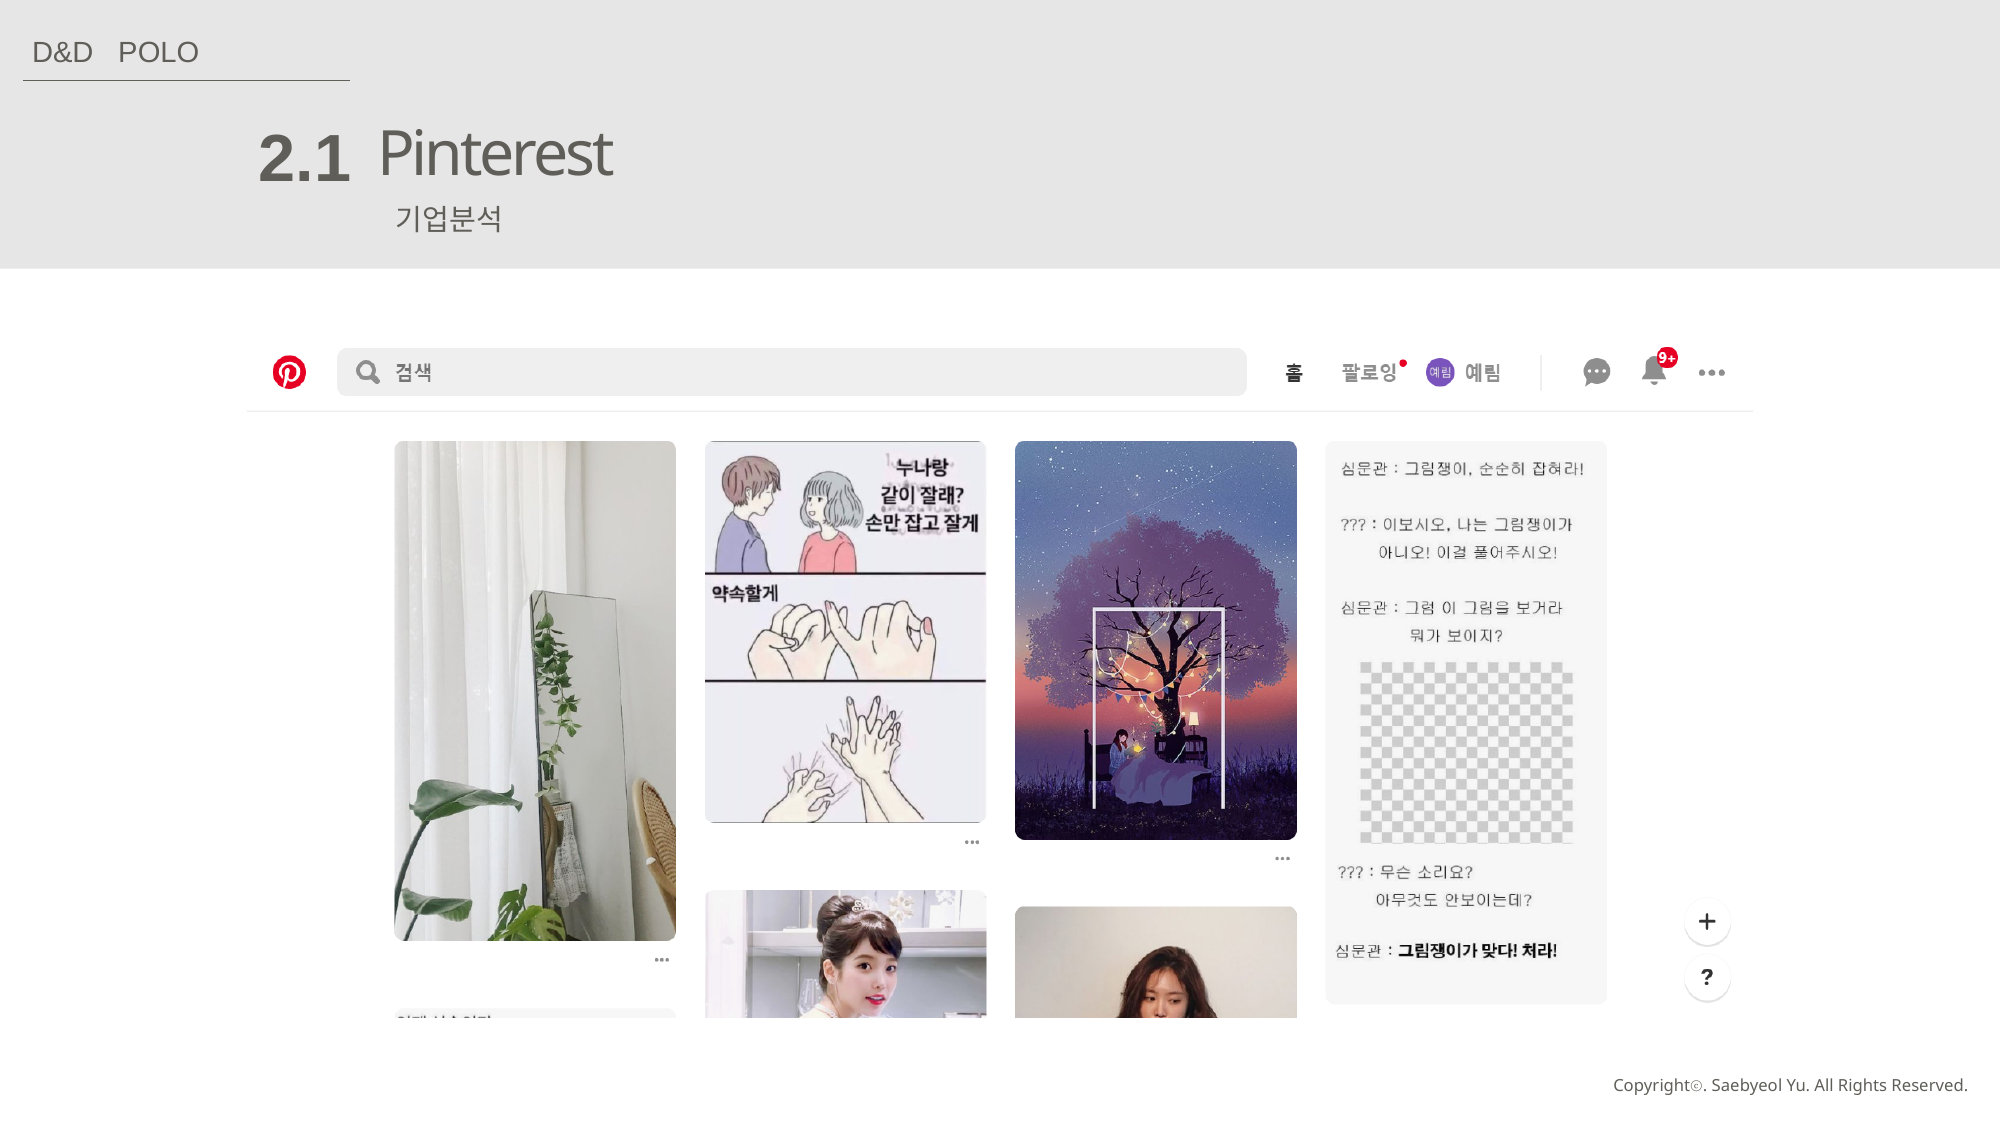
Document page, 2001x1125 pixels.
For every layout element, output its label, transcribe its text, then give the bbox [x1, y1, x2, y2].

text_box 기업분석 [380, 193, 519, 244]
text_box D&D POLO [17, 25, 215, 76]
text_box 2.1 [243, 106, 366, 202]
picture [246, 331, 1754, 1018]
text_box [0, 0, 2000, 270]
text_box Pinterest [362, 105, 630, 196]
